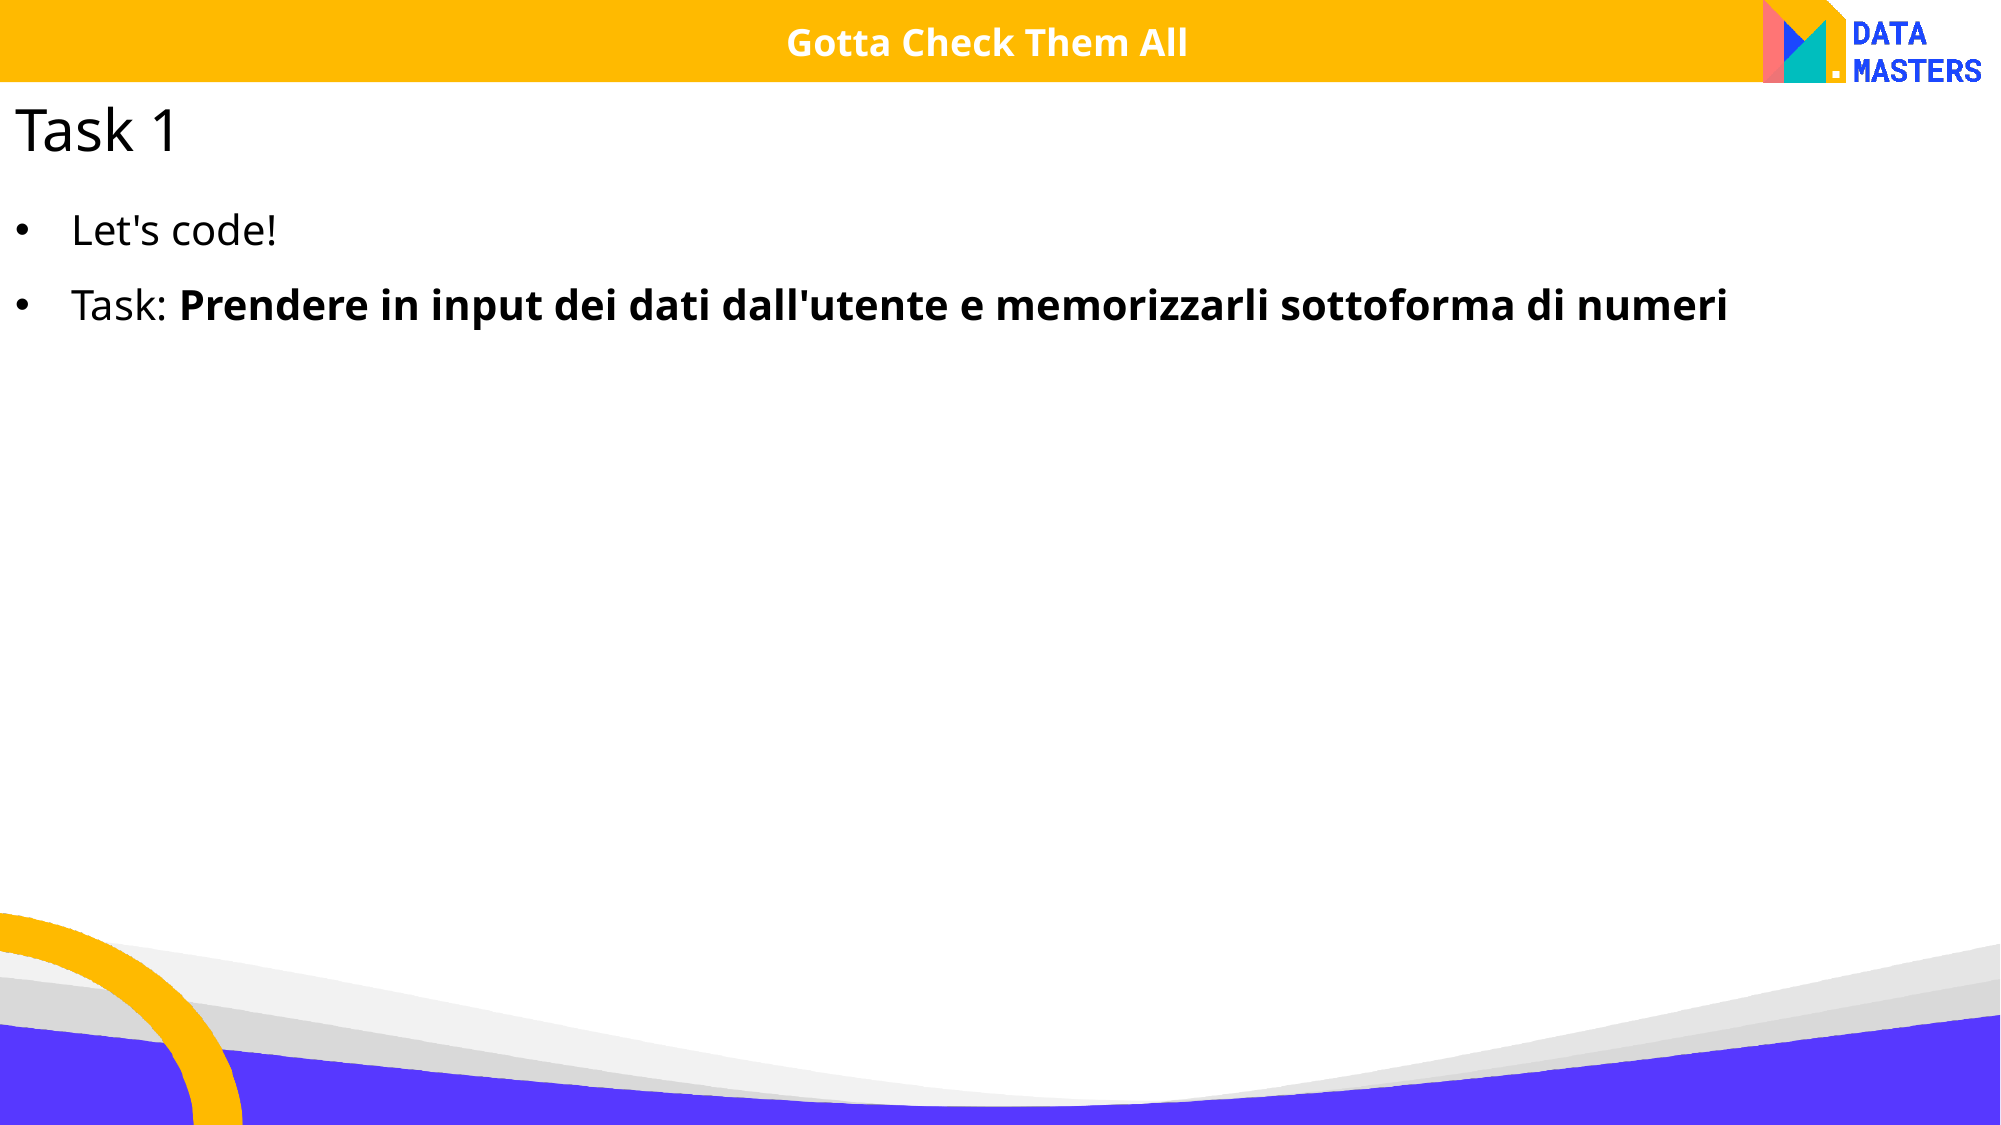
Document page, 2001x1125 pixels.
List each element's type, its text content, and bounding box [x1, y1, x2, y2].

text_box Task 1 [0, 85, 1445, 171]
picture [0, 896, 2001, 1125]
picture [1763, 0, 1983, 90]
text_box Let's code! Task: Prendere in input dei dati dall'utente e memorizzarli sottoforma di numeri [0, 171, 1852, 412]
text_box Gotta Check Them All [242, 11, 1743, 72]
